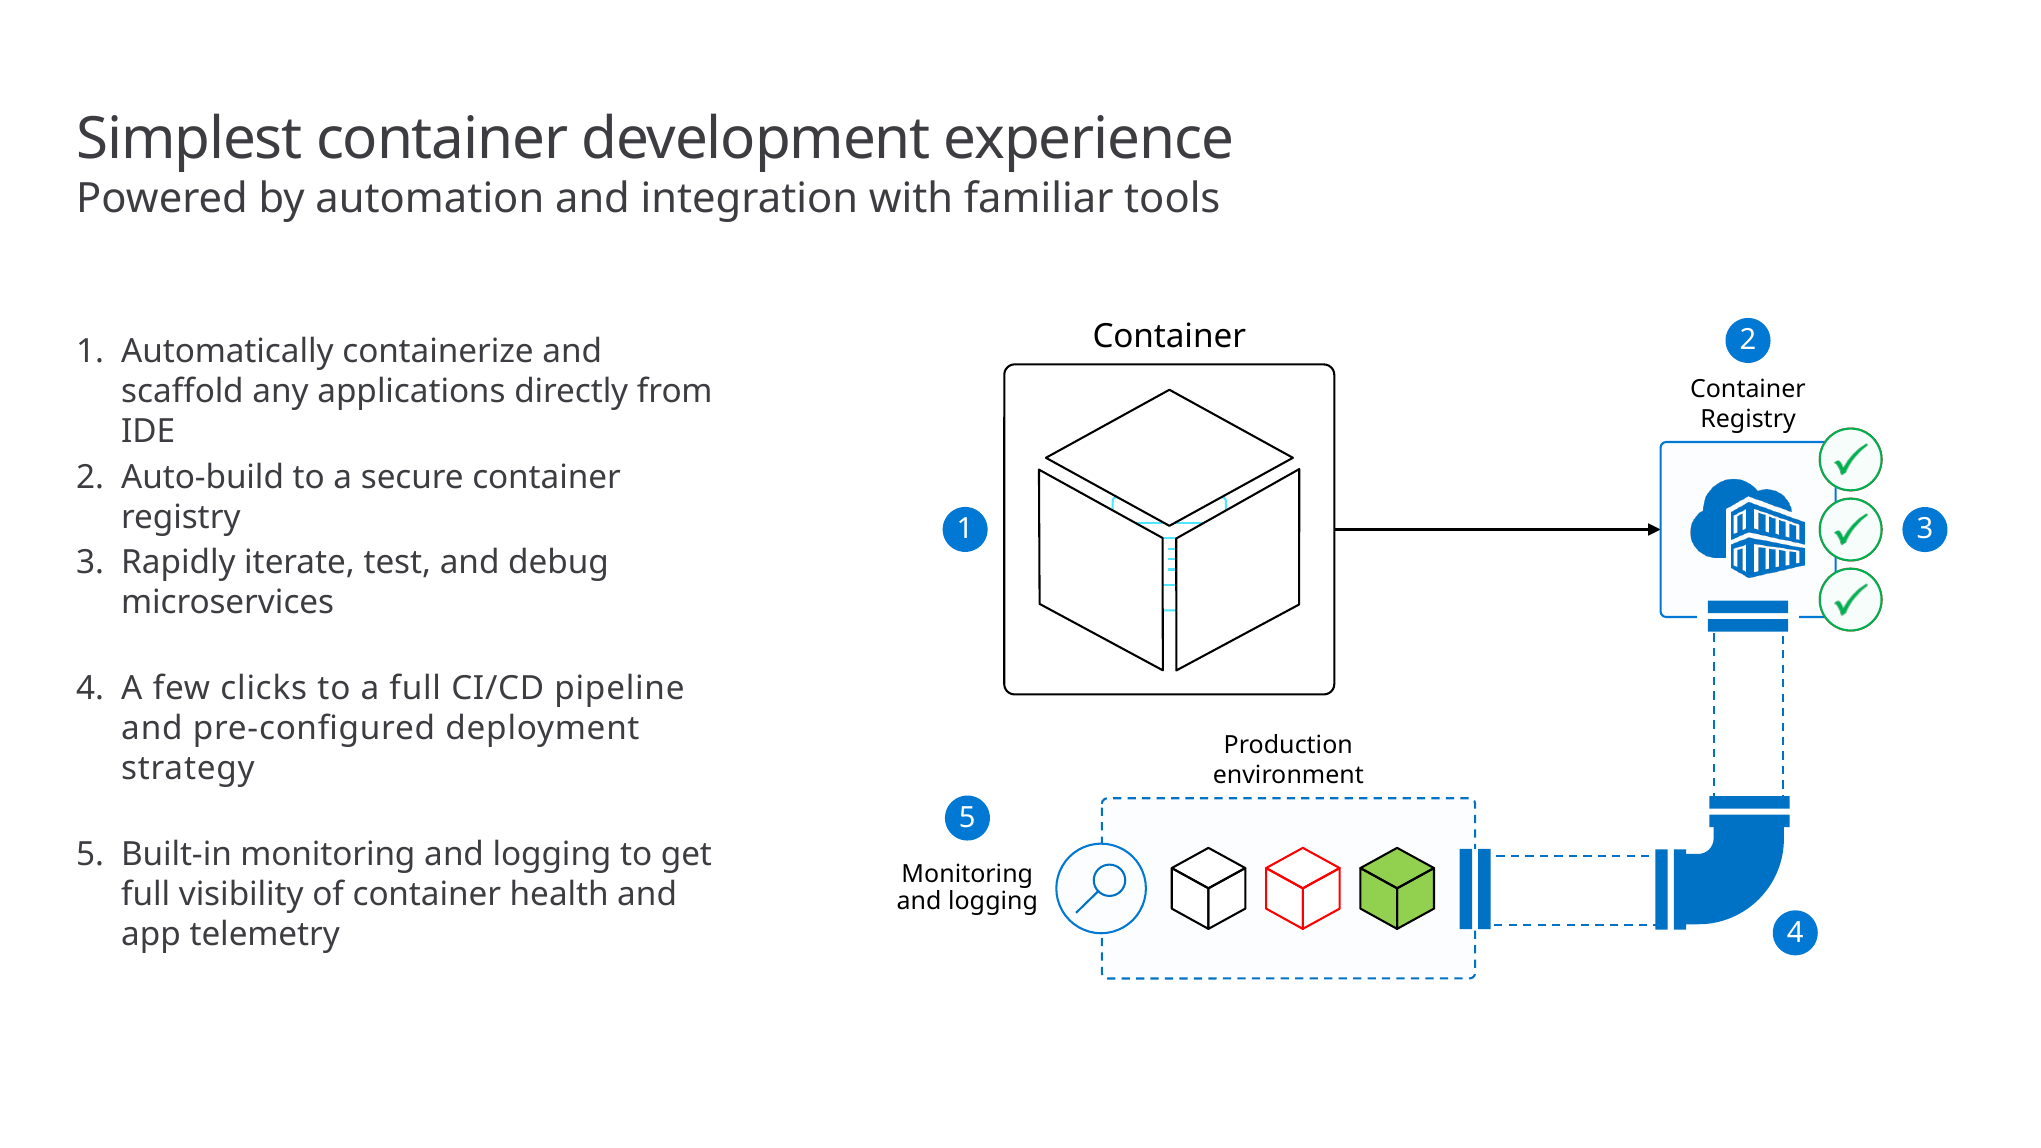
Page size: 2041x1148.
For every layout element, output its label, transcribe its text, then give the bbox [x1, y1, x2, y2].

text_box Powered by automation and integration with familiar tools [76, 162, 1989, 228]
text_box 2 [1724, 317, 1772, 364]
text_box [1459, 848, 1687, 930]
text_box [1696, 618, 1707, 623]
text_box [1687, 828, 1785, 926]
text_box [1175, 468, 1301, 672]
text_box Built-in monitoring and logging to get full visibility of container health and app telemetry [76, 832, 719, 953]
text_box Production environment [1145, 728, 1431, 789]
text_box [1476, 930, 1483, 951]
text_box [1056, 843, 1147, 934]
text_box [1476, 829, 1483, 848]
text_box [1045, 389, 1294, 496]
text_box 5 [944, 794, 991, 842]
text_box [1360, 847, 1434, 929]
text_box Automatically containerize and scaffold any applications directly from IDE [76, 329, 719, 449]
text_box 1 [941, 506, 989, 553]
text_box 3 [1901, 506, 1949, 553]
text_box [1171, 847, 1246, 929]
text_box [1654, 371, 1843, 618]
text_box [1101, 797, 1476, 980]
text_box Monitoring and logging [884, 875, 1050, 901]
text_box Auto-build to a secure container registry [76, 454, 719, 535]
text_box Rapidly iterate, test, and debug microservices [76, 540, 719, 621]
text_box Container [1075, 313, 1264, 354]
text_box A few clicks to a full CI/CD pipeline and pre-configured deployment strategy [76, 666, 719, 787]
text_box [1266, 847, 1340, 929]
text_box [1003, 363, 1336, 696]
text_box [1038, 468, 1164, 672]
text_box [1112, 448, 1227, 611]
title Simplest container development experience [76, 103, 2012, 172]
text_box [1707, 600, 1790, 828]
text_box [1819, 428, 1882, 491]
text_box 4 [1772, 909, 1819, 957]
text_box [1790, 618, 1800, 623]
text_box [1819, 498, 1882, 561]
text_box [1819, 568, 1882, 631]
